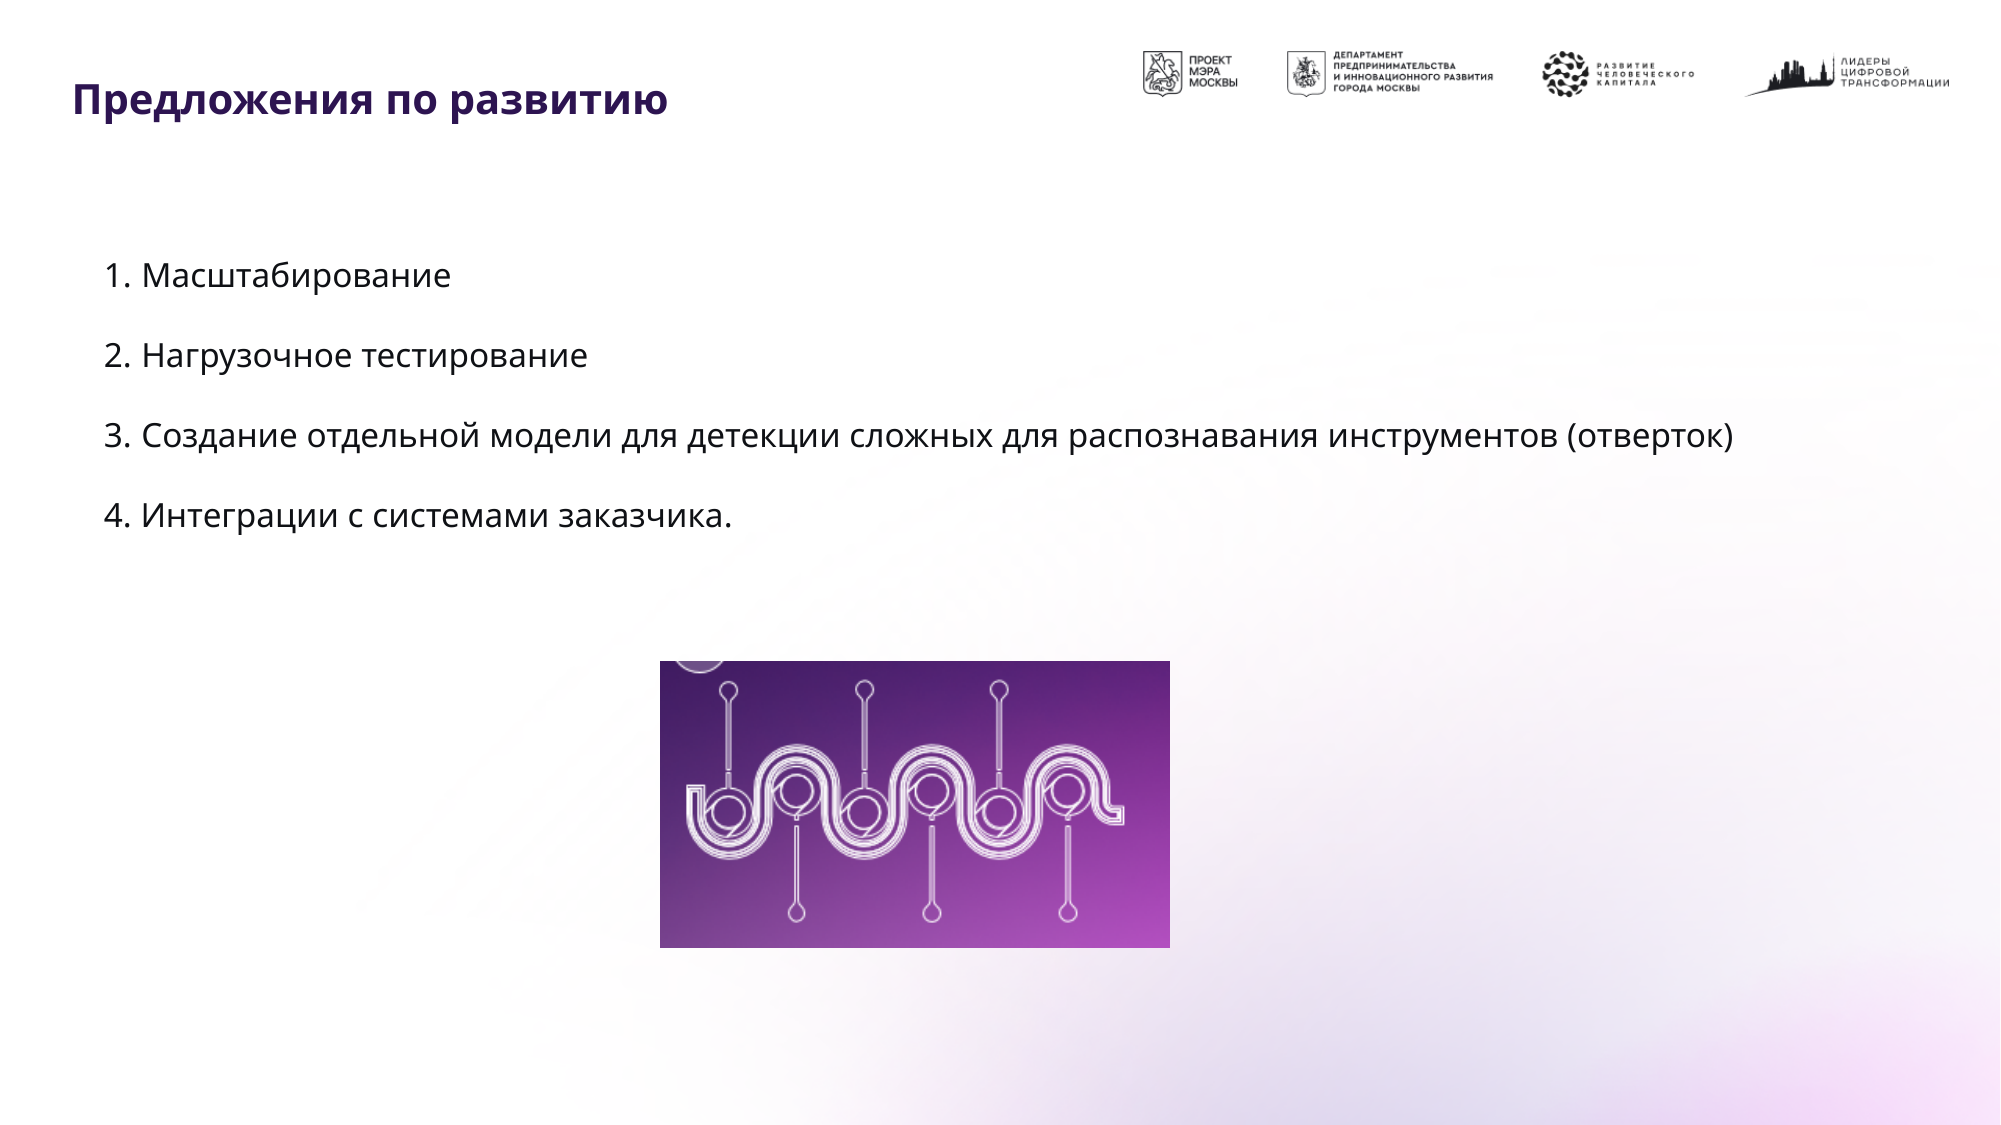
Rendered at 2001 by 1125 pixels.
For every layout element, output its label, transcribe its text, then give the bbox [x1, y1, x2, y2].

picture [0, 0, 2001, 1125]
text_box Масштабирование Нагрузочное тестирование Создание отдельной модели для детекции сложных для распознавания инструментов (отверток) 4. Интеграции с системами заказчика. [89, 247, 1789, 542]
title Предложения по развитию [56, 69, 1675, 131]
